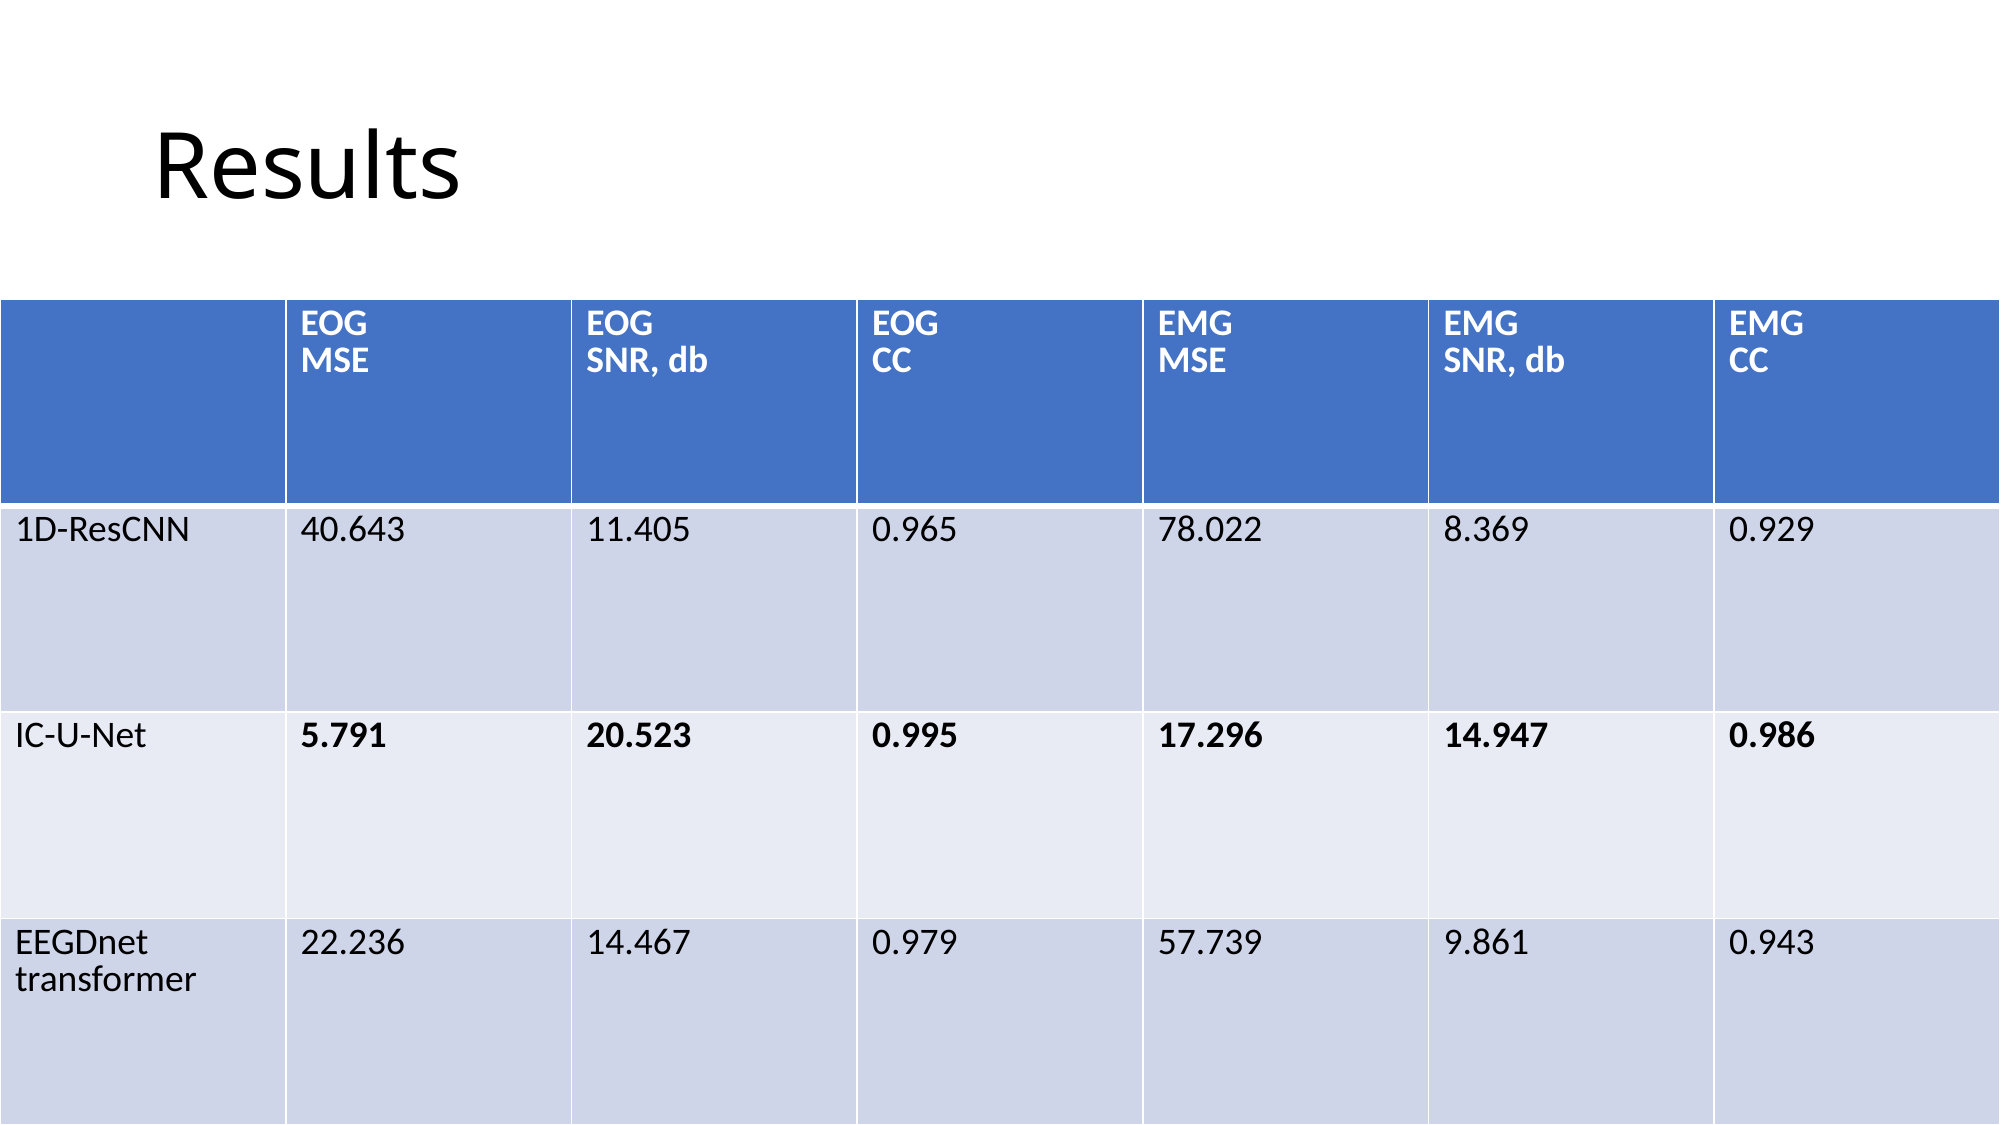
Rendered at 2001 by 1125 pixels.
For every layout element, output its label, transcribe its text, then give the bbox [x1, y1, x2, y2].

table_header EMG MSE [1144, 300, 1428, 503]
title Results [137, 59, 1863, 278]
table_cell 40.643 [287, 509, 571, 711]
table_cell 9.861 [1429, 919, 1713, 1124]
table_cell 0.986 [1715, 713, 1999, 918]
table_header EOG SNR, db [572, 300, 856, 503]
table_cell 0.943 [1715, 919, 1999, 1124]
table_cell 11.405 [572, 509, 856, 711]
table_header EOG CC [858, 300, 1142, 503]
table_cell 8.369 [1429, 509, 1713, 711]
table_cell 0.965 [858, 509, 1142, 711]
table_cell 0.929 [1715, 509, 1999, 711]
table_header [1, 300, 285, 503]
table_cell 78.022 [1144, 509, 1428, 711]
table_cell 20.523 [572, 713, 856, 918]
table_cell 14.467 [572, 919, 856, 1124]
table_cell EEGDnet transformer [1, 919, 285, 1124]
table_cell 0.995 [858, 713, 1142, 918]
table_header EMG SNR, db [1429, 300, 1713, 503]
table_cell 22.236 [287, 919, 571, 1124]
table_header EOG MSE [287, 300, 571, 503]
table_cell 1D-ResCNN [1, 509, 285, 711]
table_cell 14.947 [1429, 713, 1713, 918]
table_header EMG CC [1715, 300, 1999, 503]
table_cell 57.739 [1144, 919, 1428, 1124]
table_cell 5.791 [287, 713, 571, 918]
table_cell 17.296 [1144, 713, 1428, 918]
table_cell IC-U-Net [1, 713, 285, 918]
table_cell 0.979 [858, 919, 1142, 1124]
